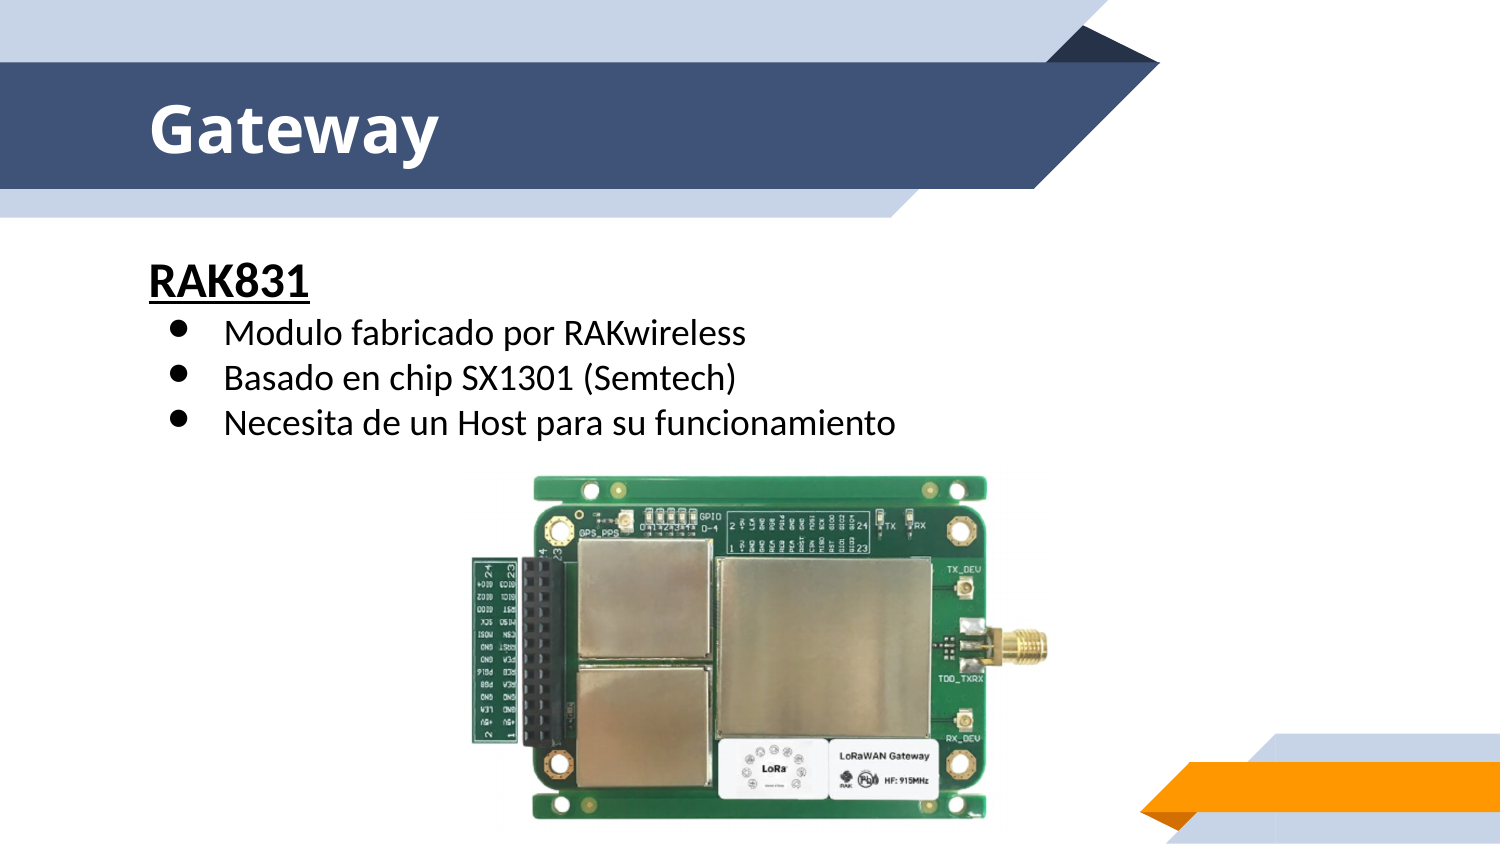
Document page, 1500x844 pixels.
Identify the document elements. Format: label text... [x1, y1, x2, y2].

picture [463, 465, 1055, 832]
title Gateway [133, 64, 997, 190]
text_box RAK831 Modulo fabricado por RAKwireless Basado en chip SX1301 (Semtech) Necesita de un Host para su funcionamiento [133, 232, 1151, 424]
